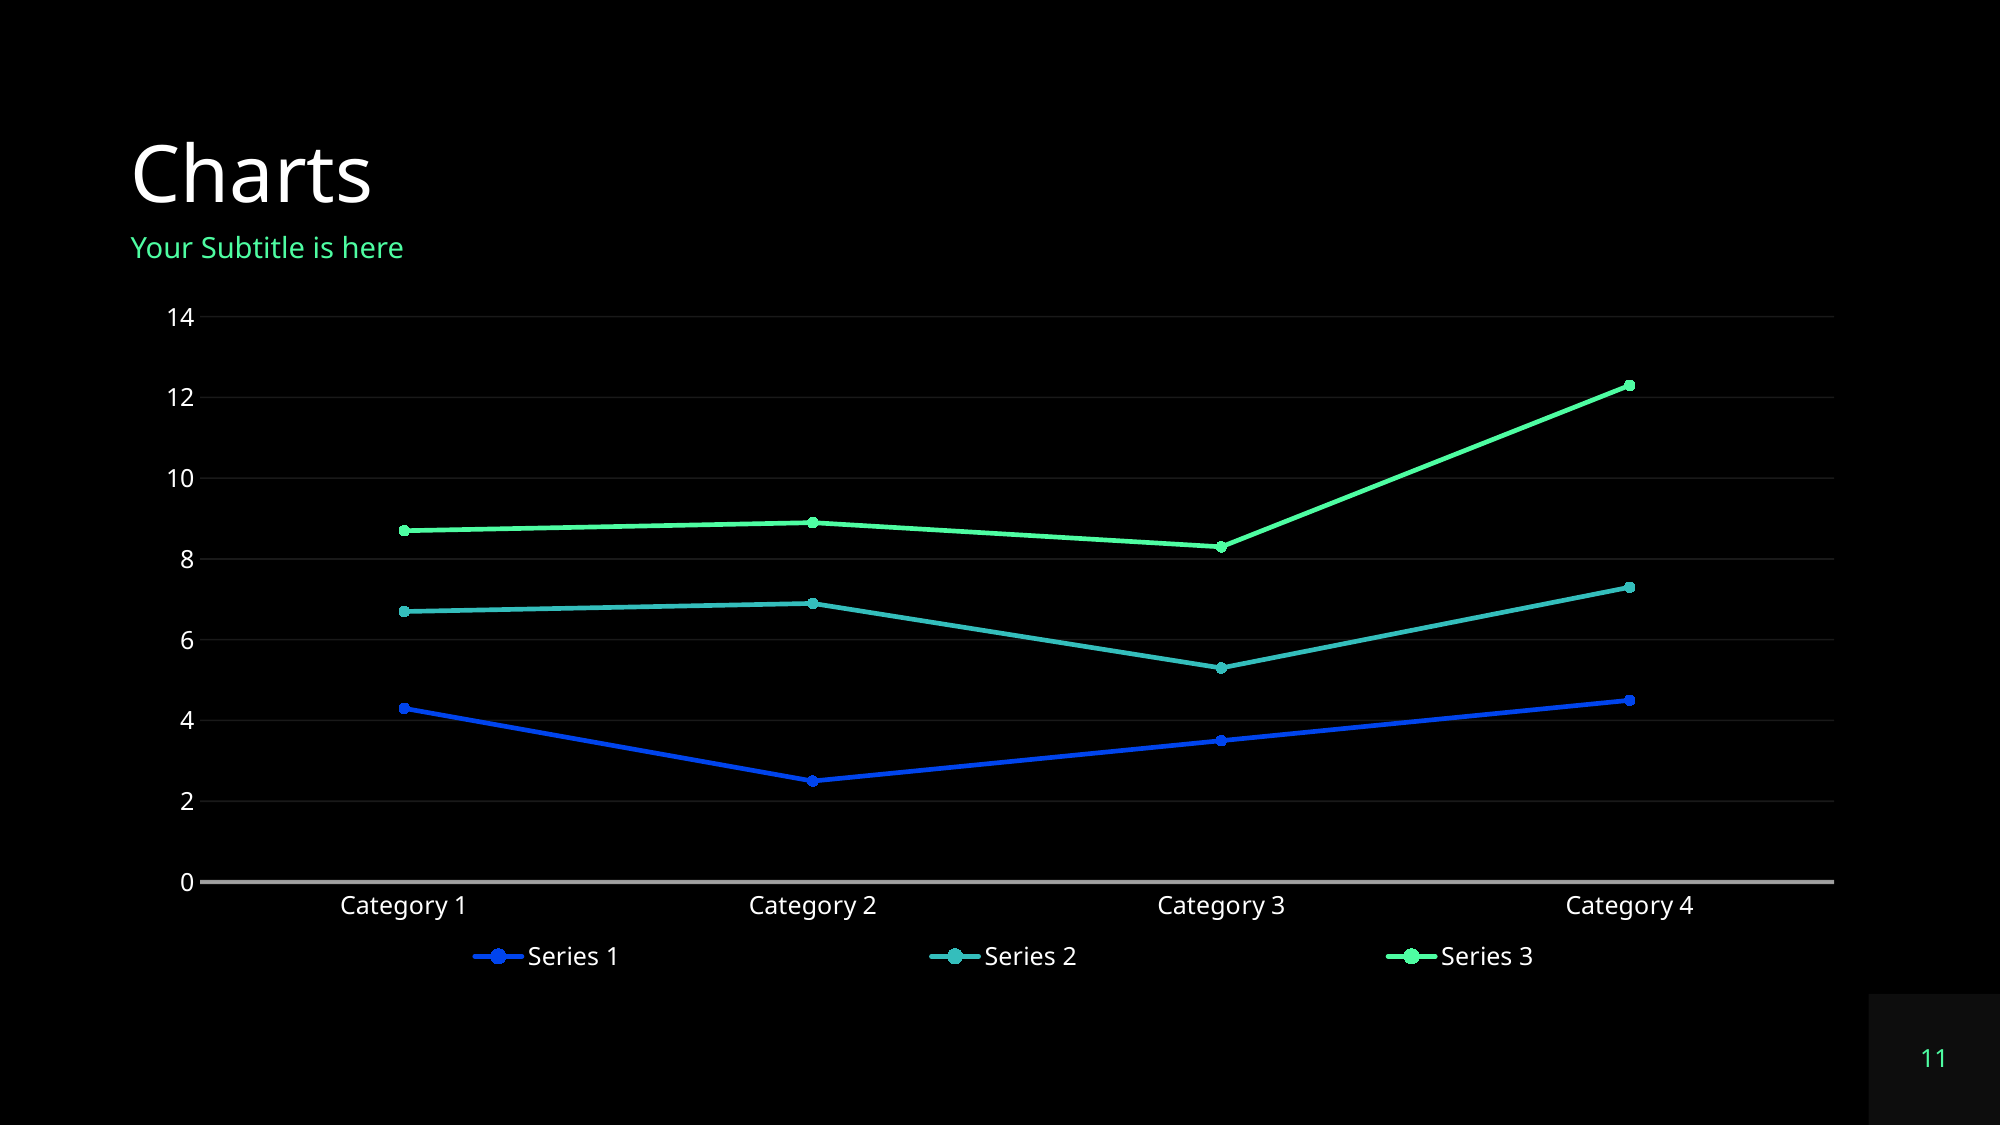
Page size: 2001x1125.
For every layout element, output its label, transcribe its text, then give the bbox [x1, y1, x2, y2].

title Charts [130, 133, 1869, 222]
subtitle Your Subtitle is here [130, 232, 446, 266]
chart [131, 285, 1869, 994]
slide_number 11 [1916, 1044, 1953, 1075]
